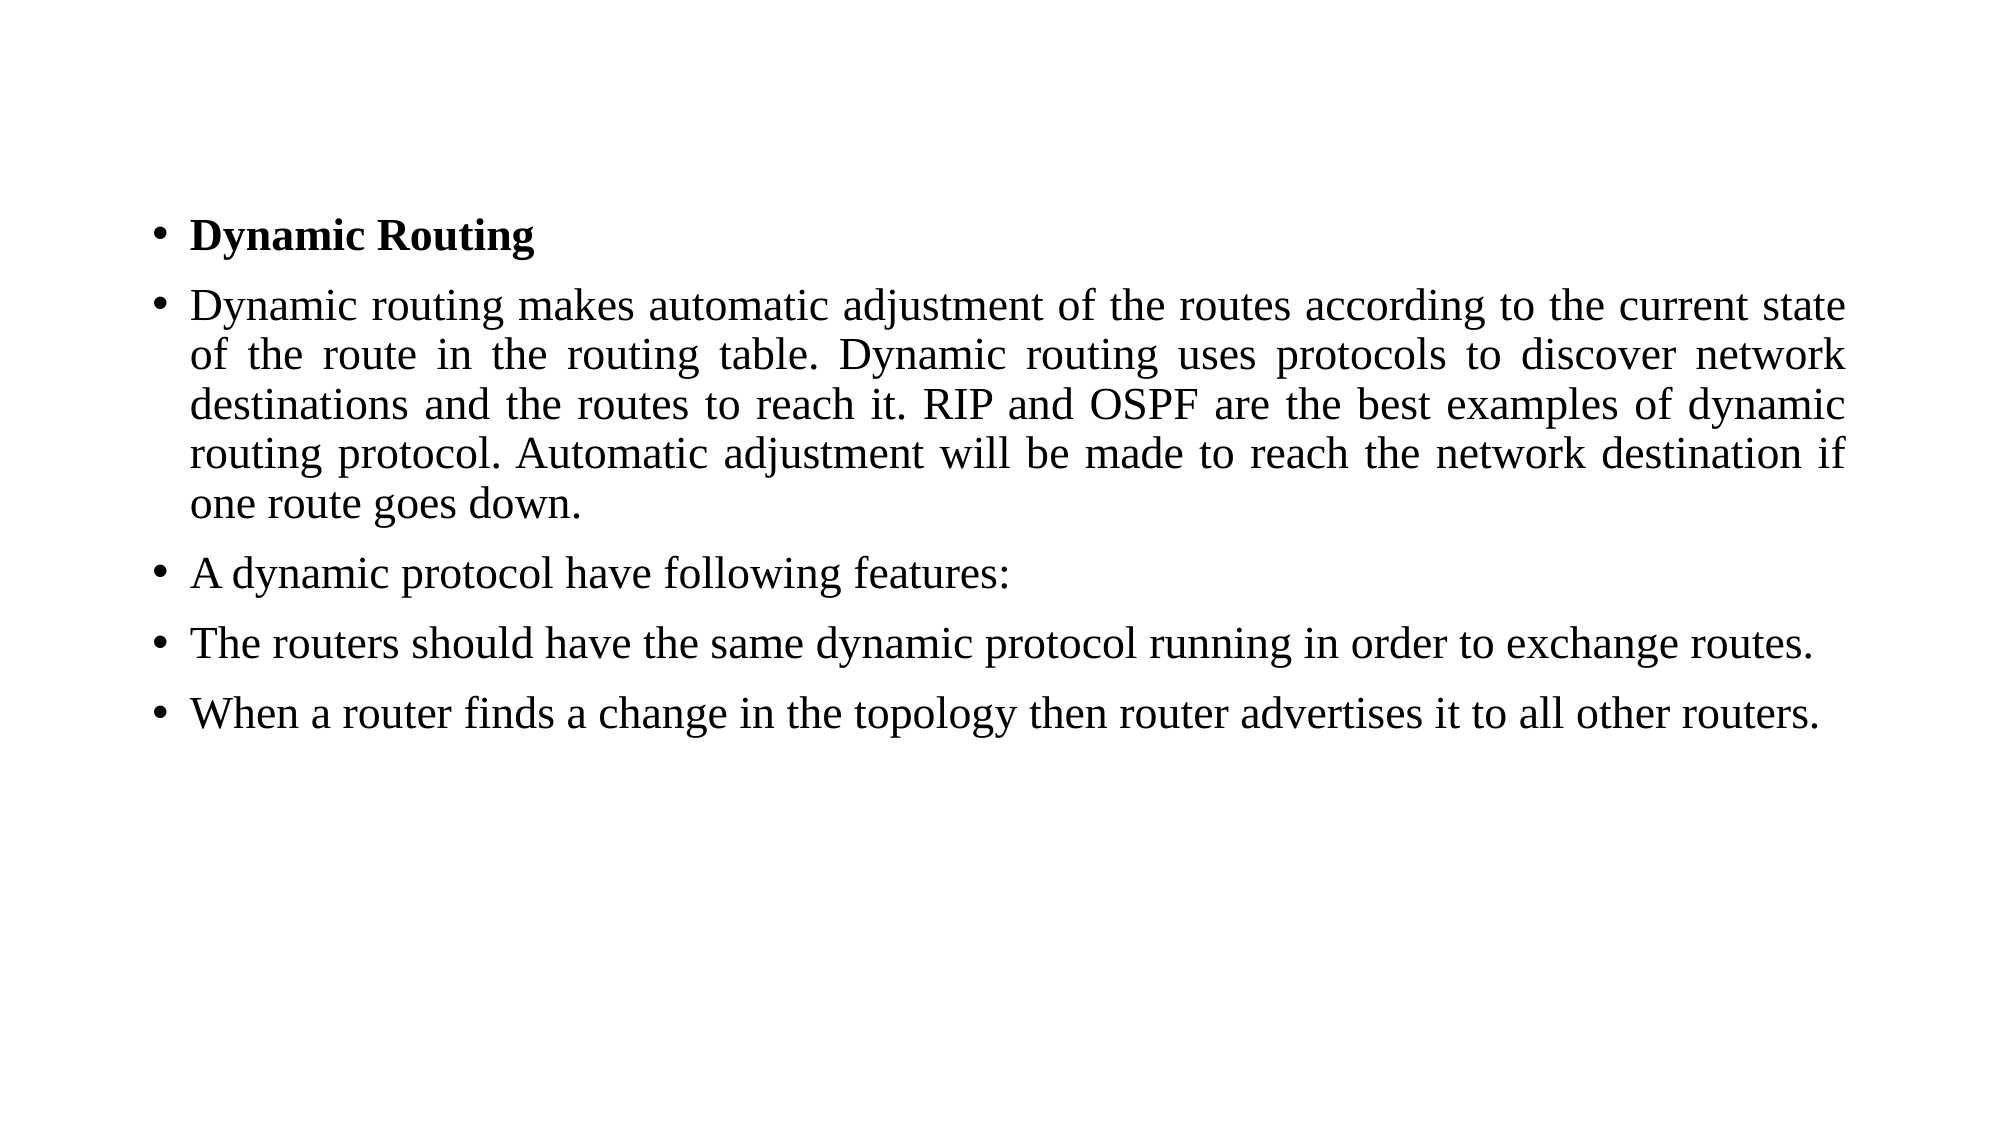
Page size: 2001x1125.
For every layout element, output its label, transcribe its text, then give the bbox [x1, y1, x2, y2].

list Dynamic Routing Dynamic routing makes automatic adjustment of the routes according to the current state of the route in the routing table. Dynamic routing uses protocols to discover network destinations and the routes to reach it. RIP and OSPF are the best examples of dynamic routing protocol. Automatic adjustment will be made to reach the network destination if one route goes down. A dynamic protocol have following features: The routers should have the same dynamic protocol running in order to exchange routes. When a router finds a change in the topology then router advertises it to all other routers. [137, 203, 1863, 1014]
